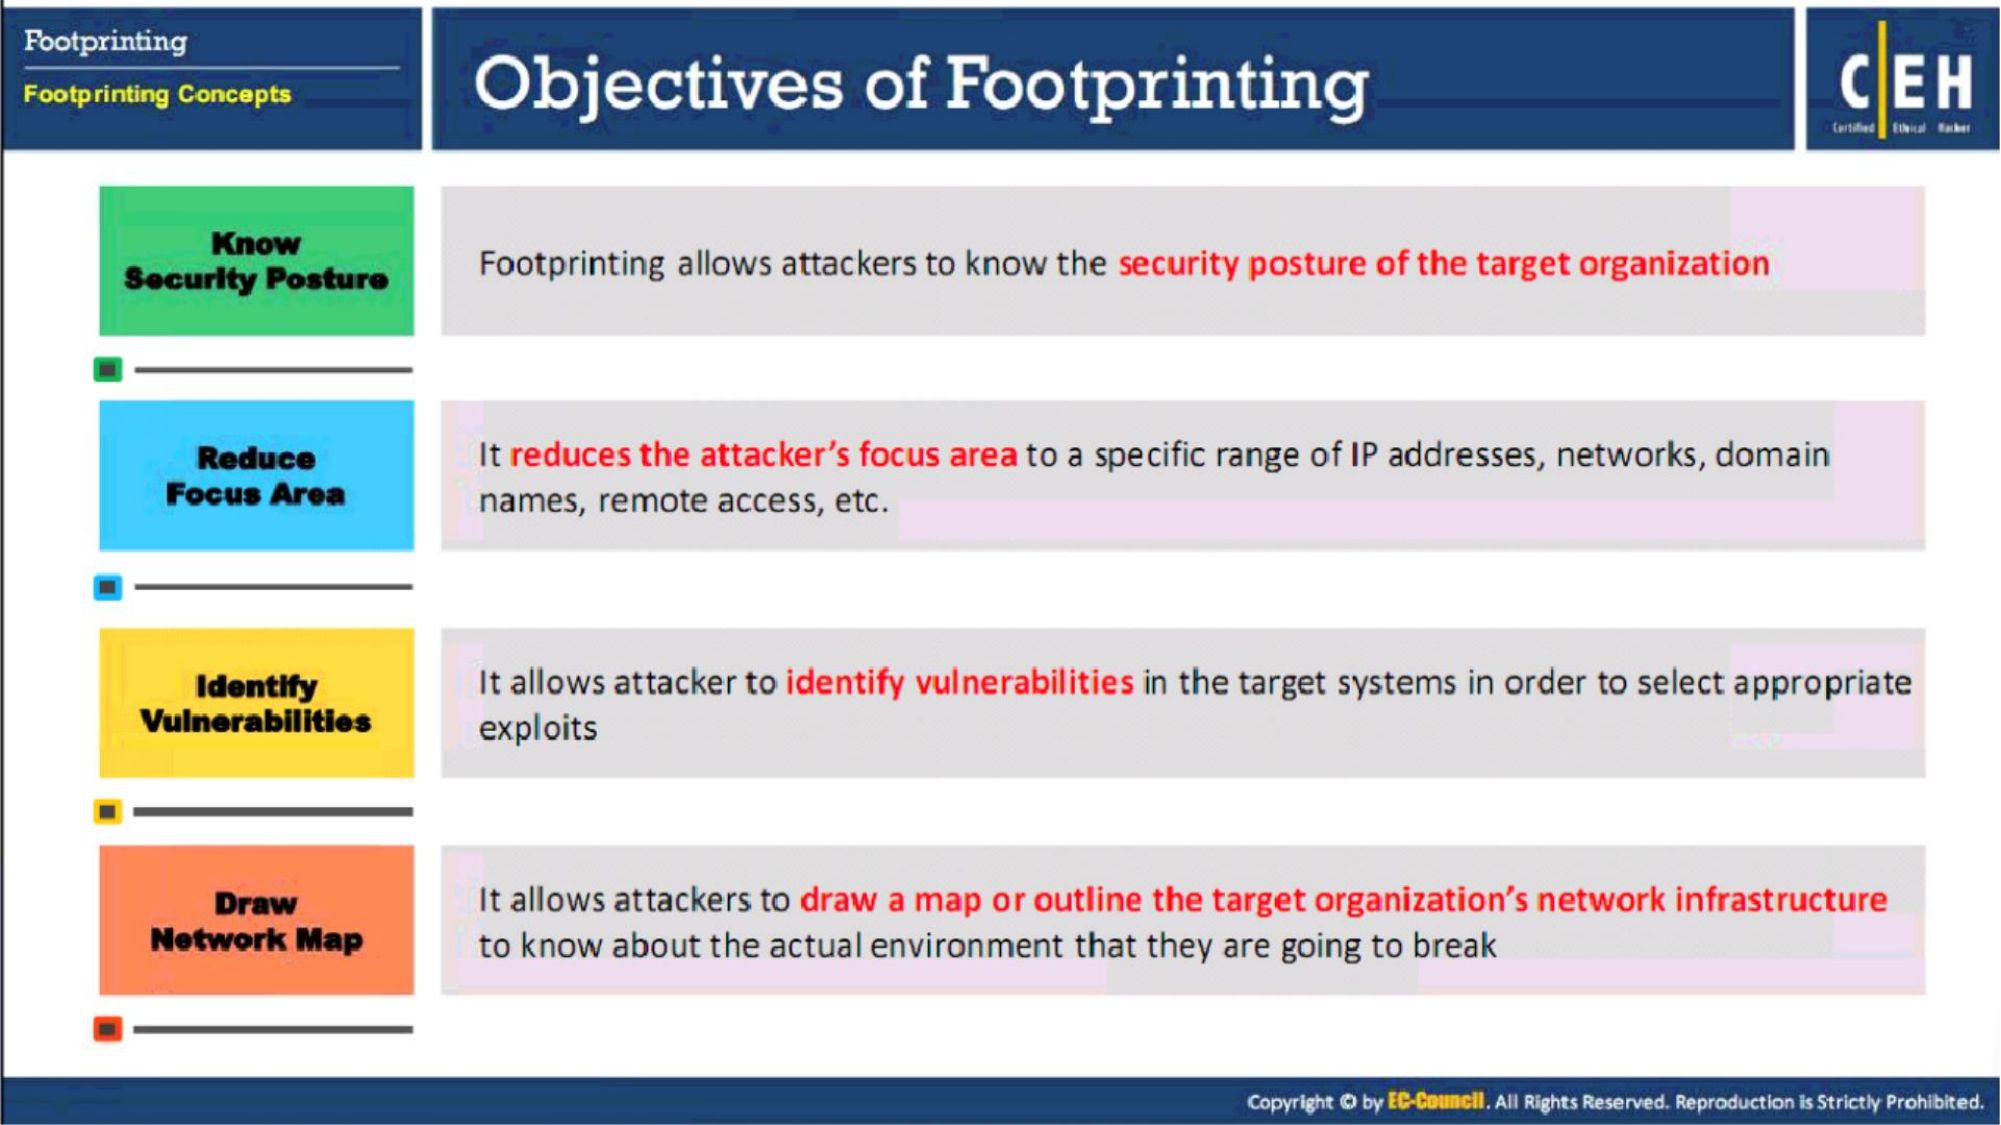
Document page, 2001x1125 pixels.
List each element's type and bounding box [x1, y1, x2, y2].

text_box [0, 0, 2000, 1125]
